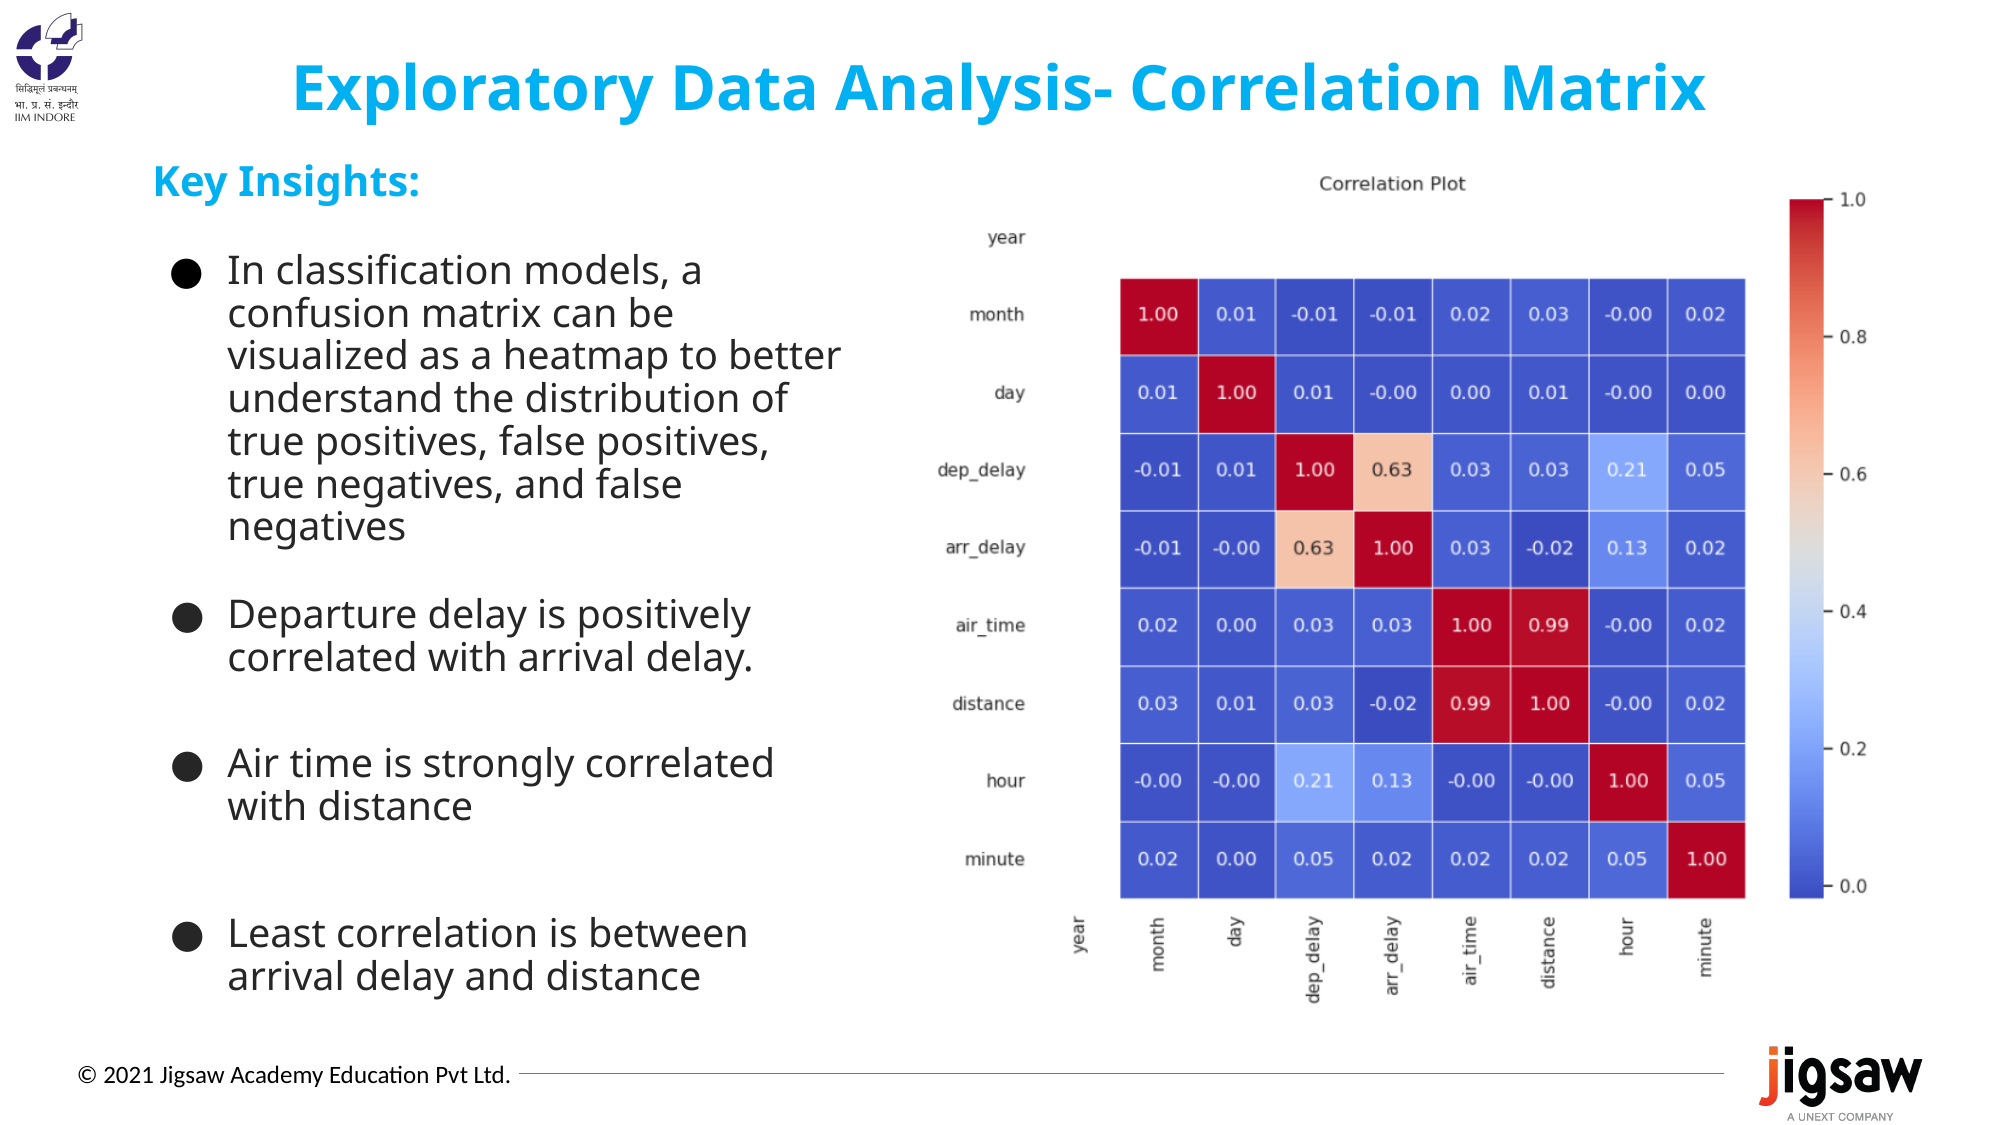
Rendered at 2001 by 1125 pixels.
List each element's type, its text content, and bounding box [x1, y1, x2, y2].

title Exploratory Data Analysis- Correlation Matrix [76, 32, 1924, 150]
picture [924, 169, 1882, 1008]
picture [14, 12, 83, 122]
text_box Key Insights: In classification models, a confusion matrix can be visualized as a heatmap to better understand the distribution of true positives, false positives, true negatives, and false negatives Departure delay is positively correlated with arrival delay. Air time is strongly correlated with distance Least correlation is between arrival delay and distance [137, 153, 870, 250]
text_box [137, 250, 897, 315]
text_box Key Insights: In classification models, a confusion matrix can be visualized as a heatmap to better understand the distribution of true positives, false positives, true negatives, and false negatives Departure delay is positively correlated with arrival delay. Air time is strongly correlated with distance Least correlation is between arrival delay and distance [137, 321, 870, 1030]
picture [1753, 1042, 1928, 1125]
